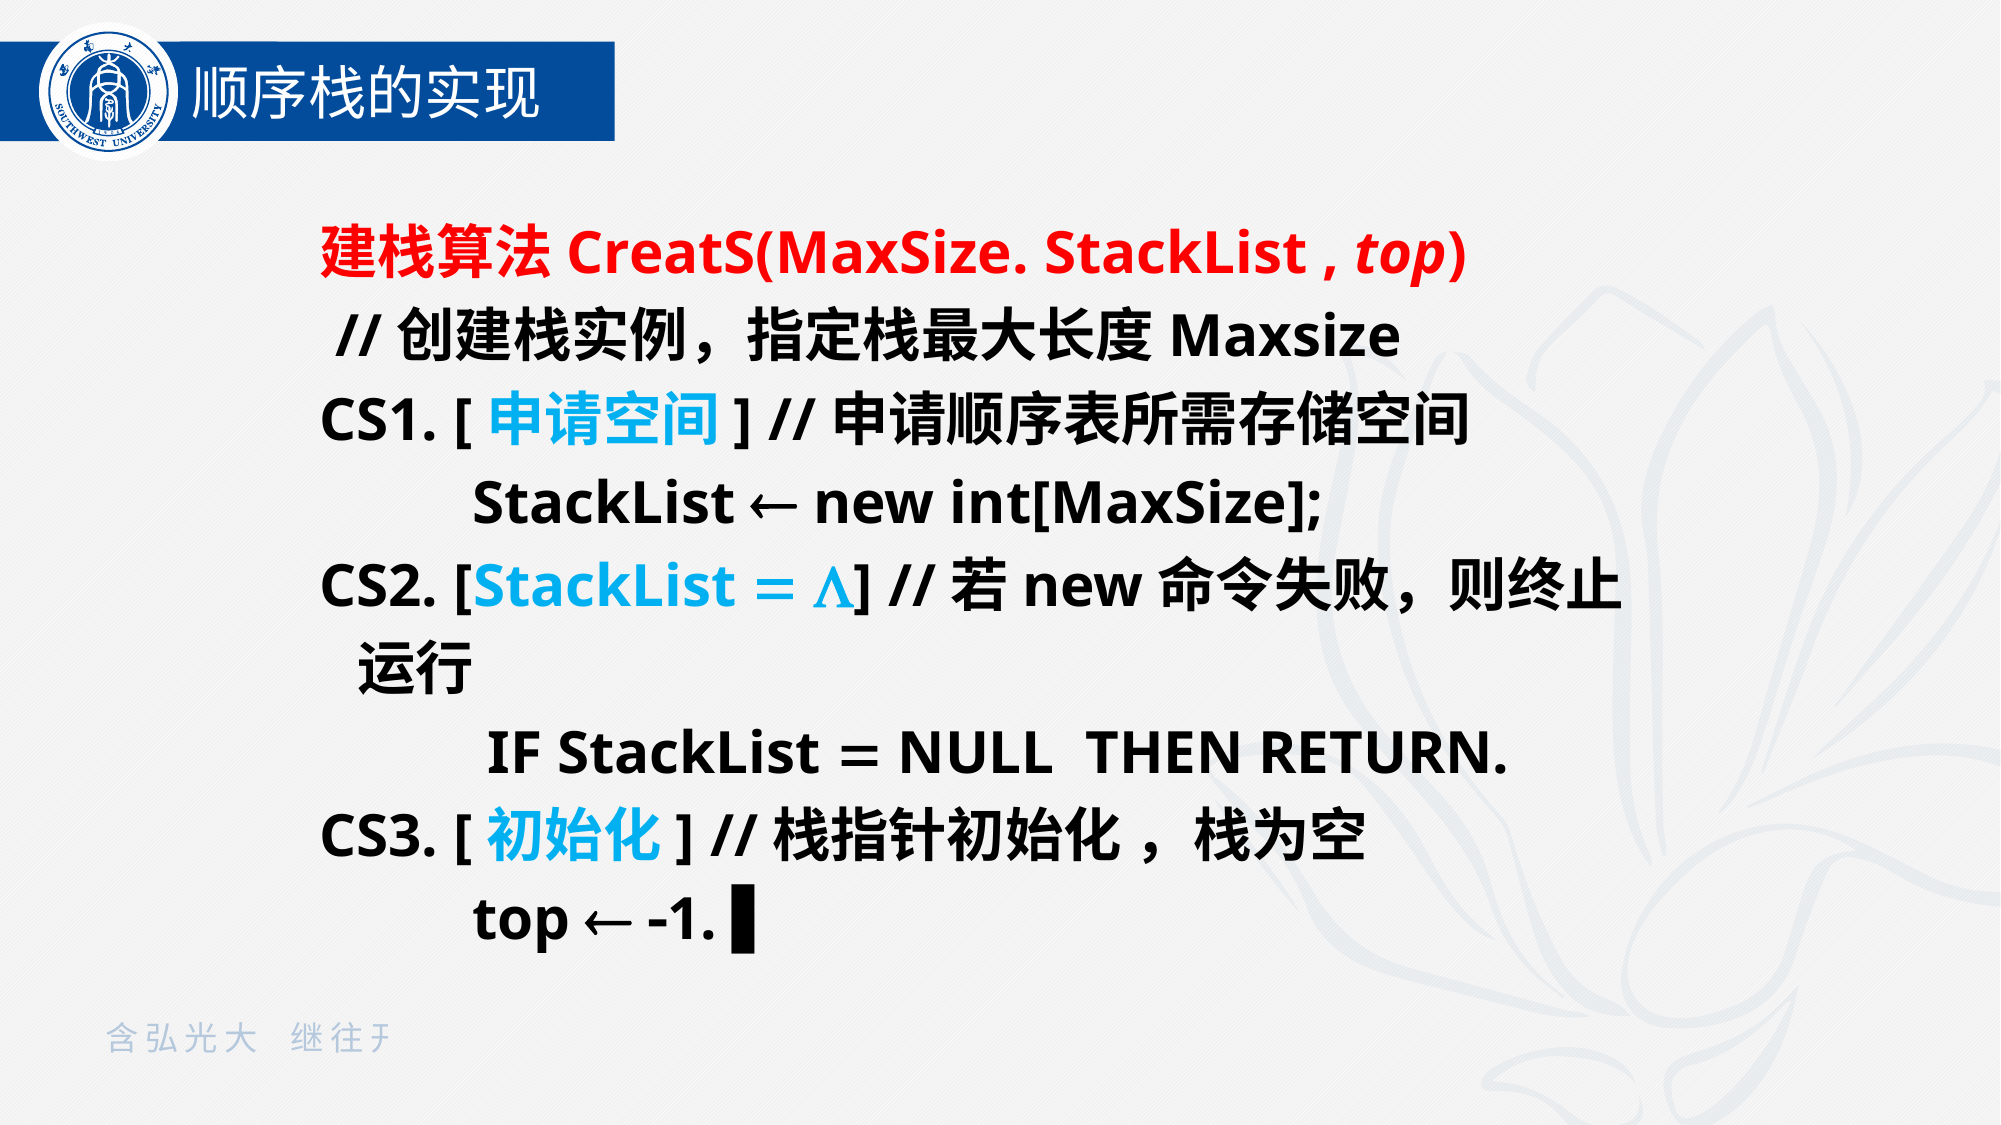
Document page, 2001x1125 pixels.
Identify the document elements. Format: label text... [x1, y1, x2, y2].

text_box 建栈算法CreatS(MaxSize. StackList , top) //创建栈实例，指定栈最大长度Maxsize CS1. [申请空间] //申请顺序表所需存储空间 StackList  new int[MaxSize]; CS2. [StackList  ] //若new命令失败，则终止运行 IF StackList  NULL THEN RETURN. CS3. [初始化] //栈指针初始化 ，栈为空 top  1. ▌ [304, 194, 1650, 1006]
list 顺序栈的实现 [180, 41, 615, 141]
